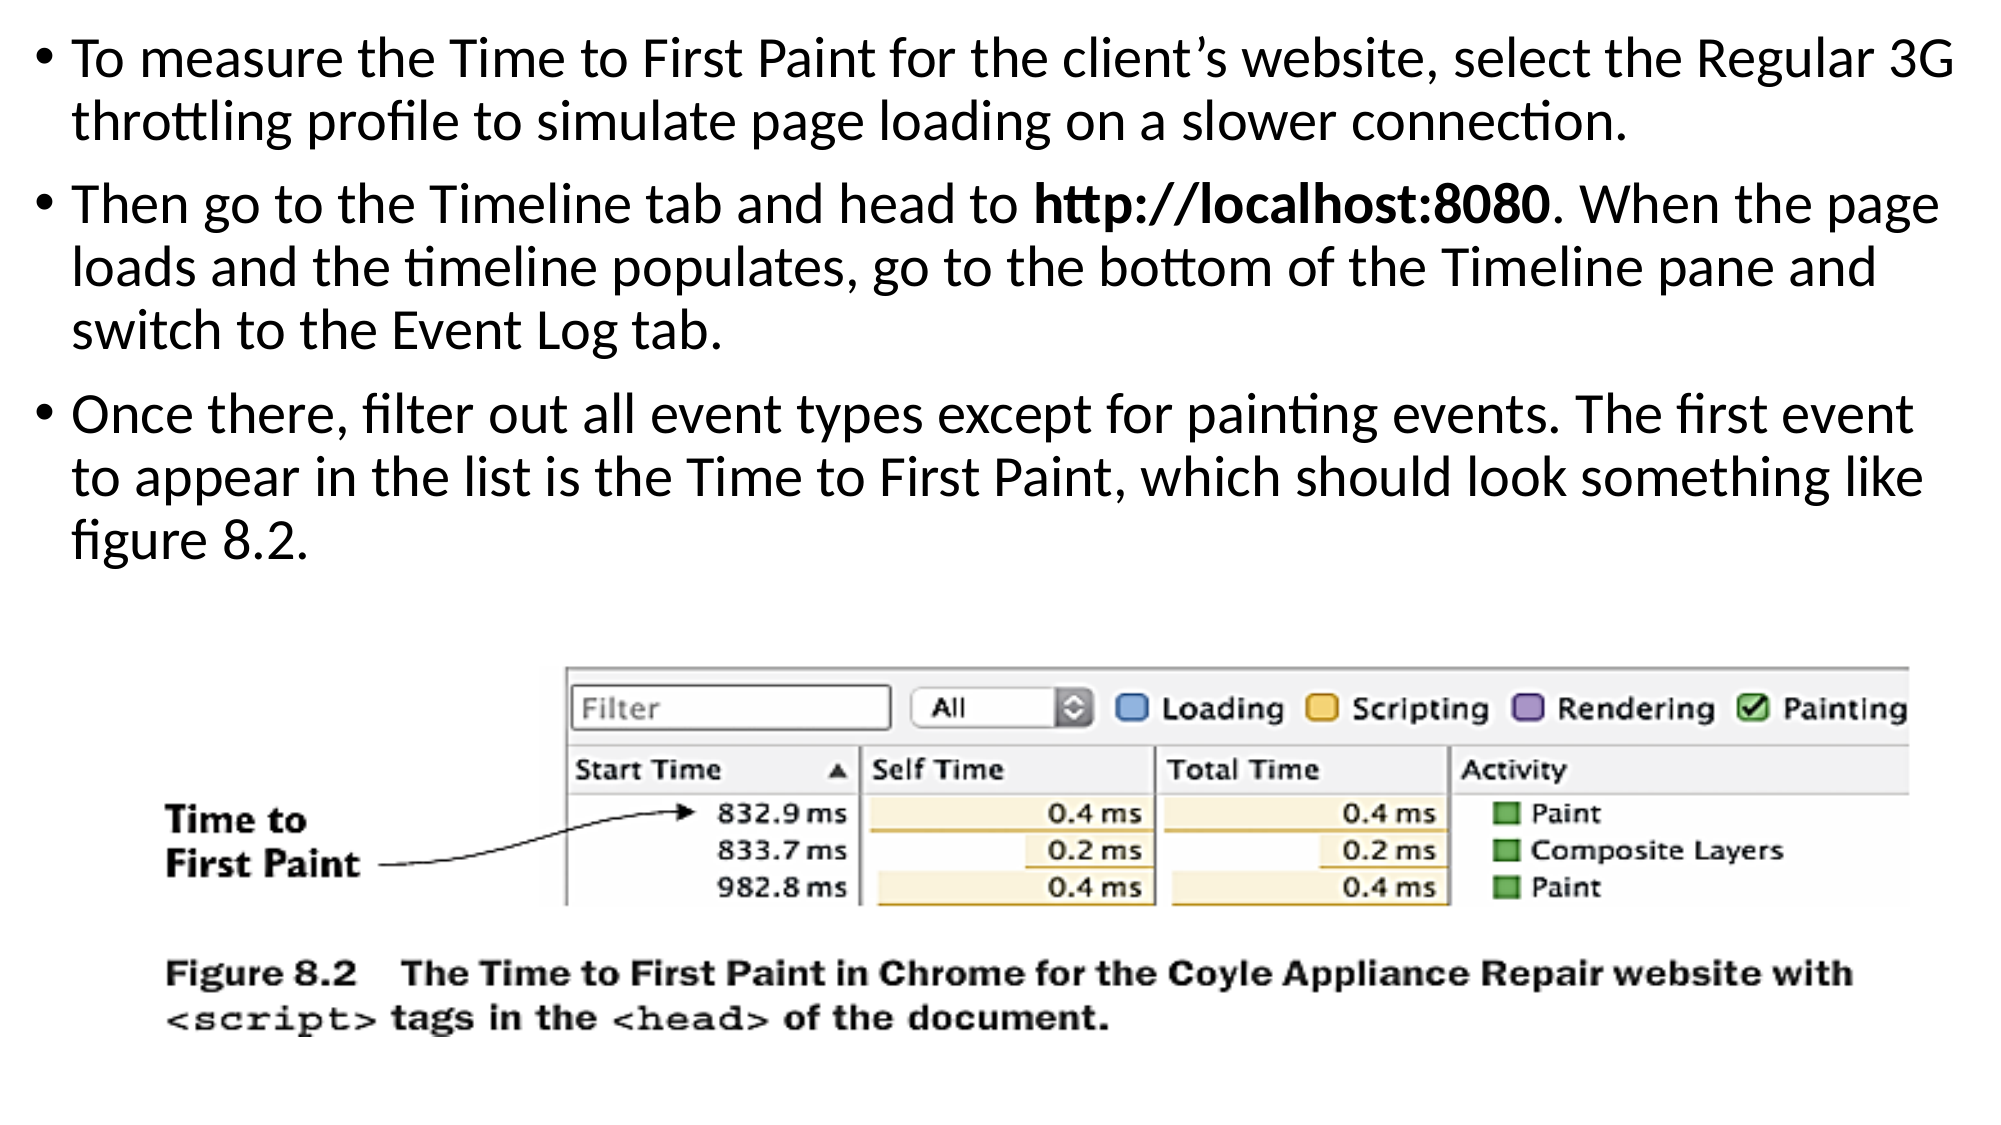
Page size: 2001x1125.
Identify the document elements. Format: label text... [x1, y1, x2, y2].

picture [158, 643, 1933, 1037]
list To measure the Time to First Paint for the client’s website, select the Regular 3G throttling profile to simulate page loading on a slower connection. Then go to the Timeline tab and head to http://localhost:8080. When the page loads and the timeline populates, go to the bottom of the Timeline pane and switch to the Event Log tab. Once there, filter out all event types except for painting events. The first event to appear in the list is the Time to First Paint, which should look something like figure 8.2. [19, 19, 1983, 1102]
